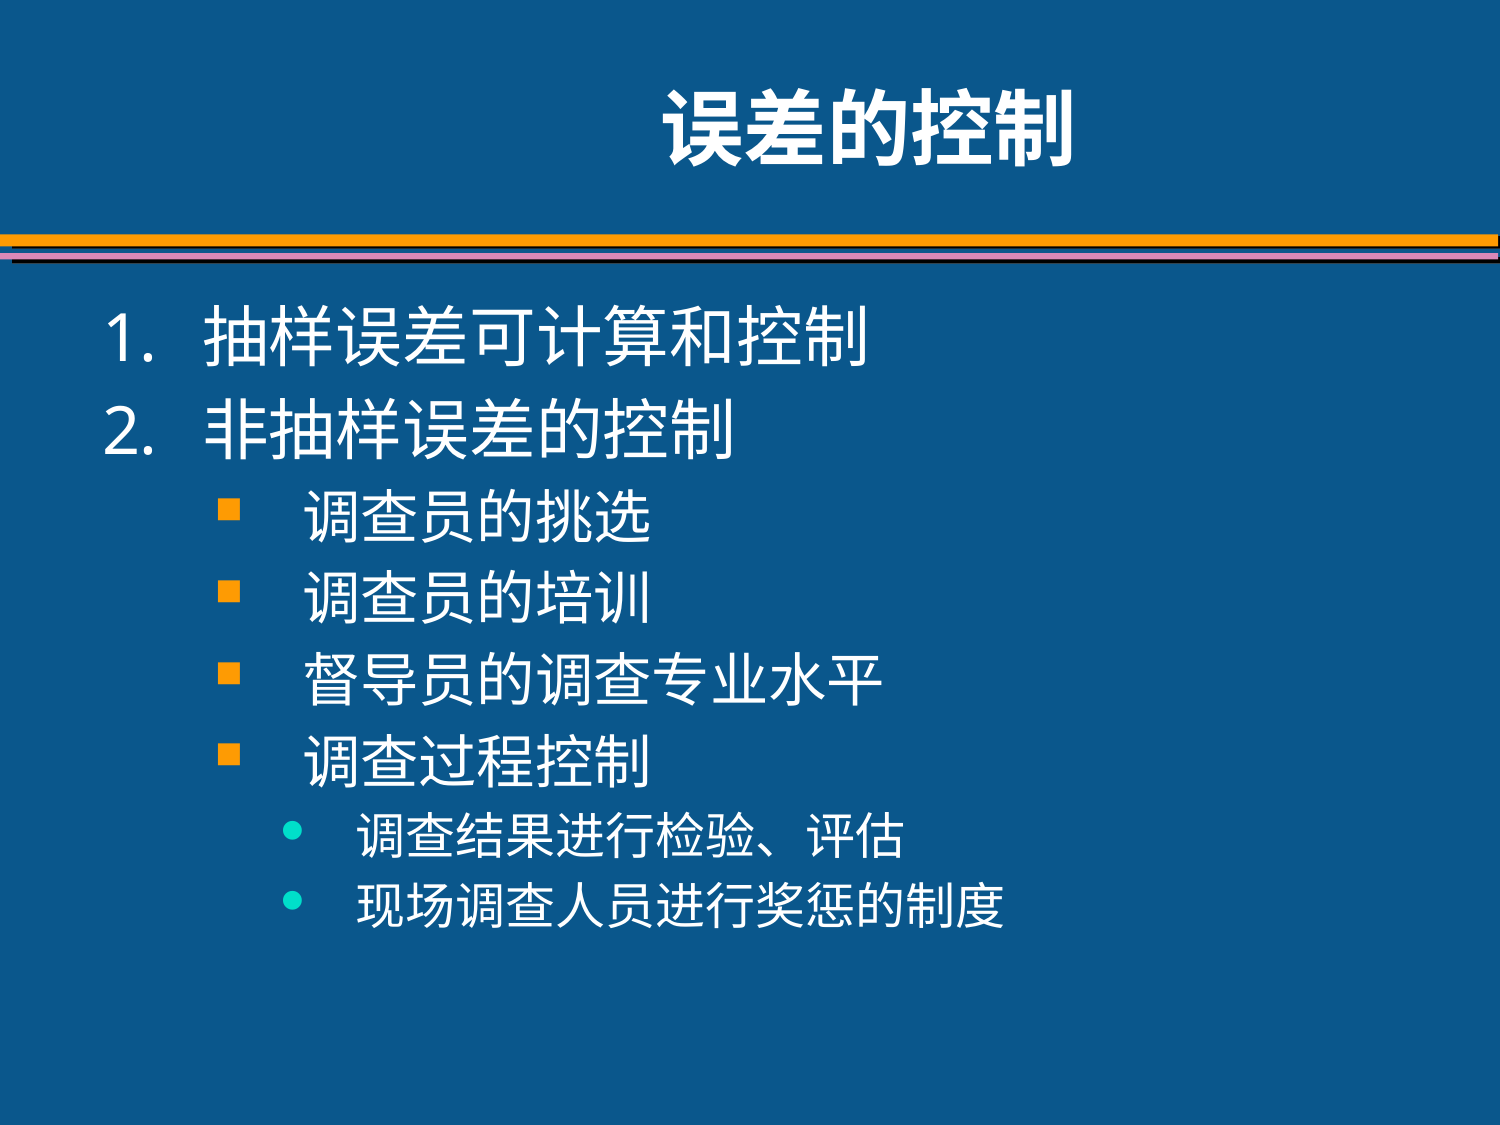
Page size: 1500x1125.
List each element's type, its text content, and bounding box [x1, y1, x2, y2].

list 抽样误差可计算和控制 非抽样误差的控制 调查员的挑选 调查员的培训 督导员的调查专业水平 调查过程控制 调查结果进行检验、评估 现场调查人员进行奖惩的制度 [87, 287, 1438, 1000]
title 误差的控制 [312, 50, 1425, 213]
